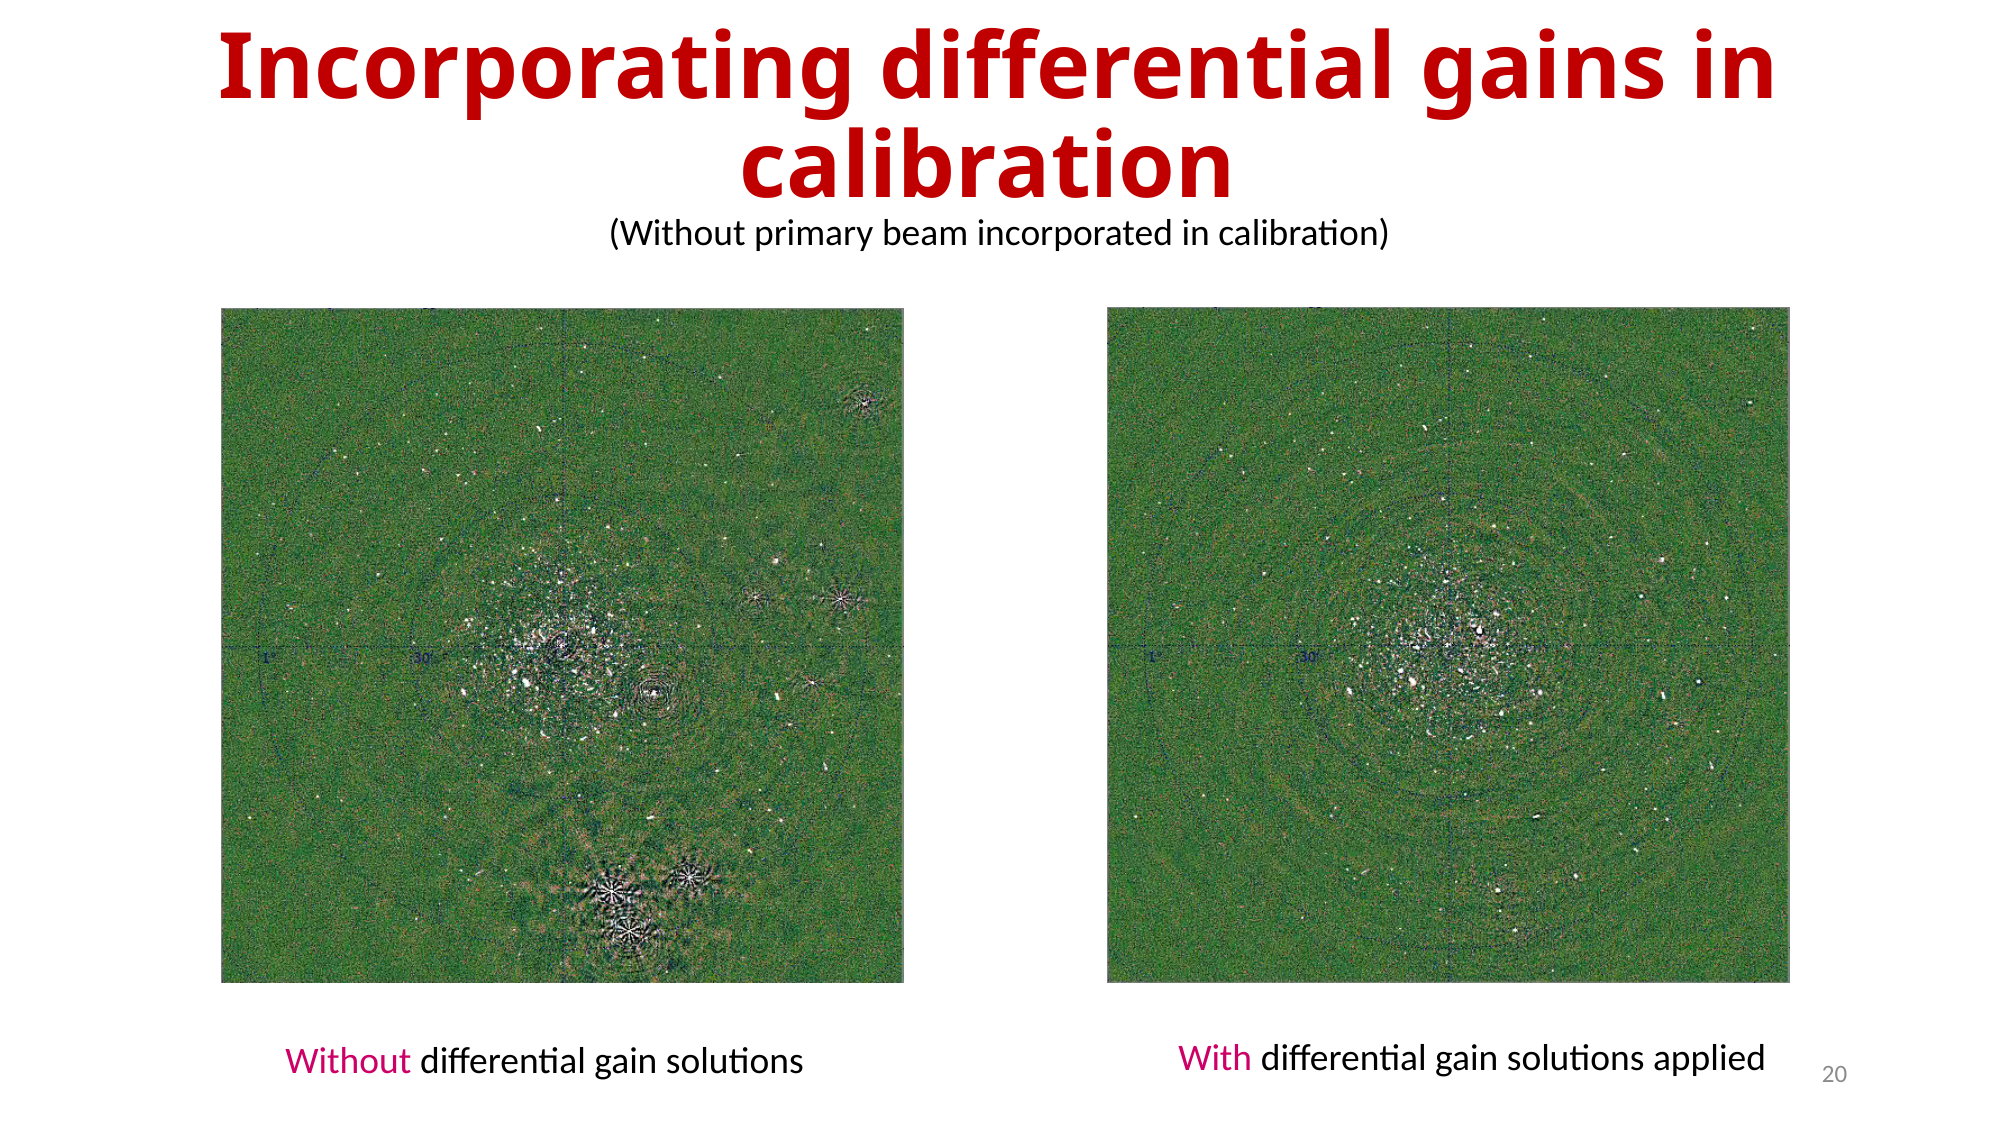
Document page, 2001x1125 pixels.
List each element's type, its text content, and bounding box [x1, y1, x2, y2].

text_box With differential gain solutions applied [1163, 1025, 1782, 1086]
text_box Without differential gain solutions [270, 1028, 819, 1089]
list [221, 308, 904, 983]
slide_number 20 [1412, 1042, 1863, 1103]
text_box (Without primary beam incorporated in calibration) [593, 200, 1406, 260]
title Incorporating differential gains in calibration [137, 52, 1863, 184]
picture [1107, 307, 1790, 983]
